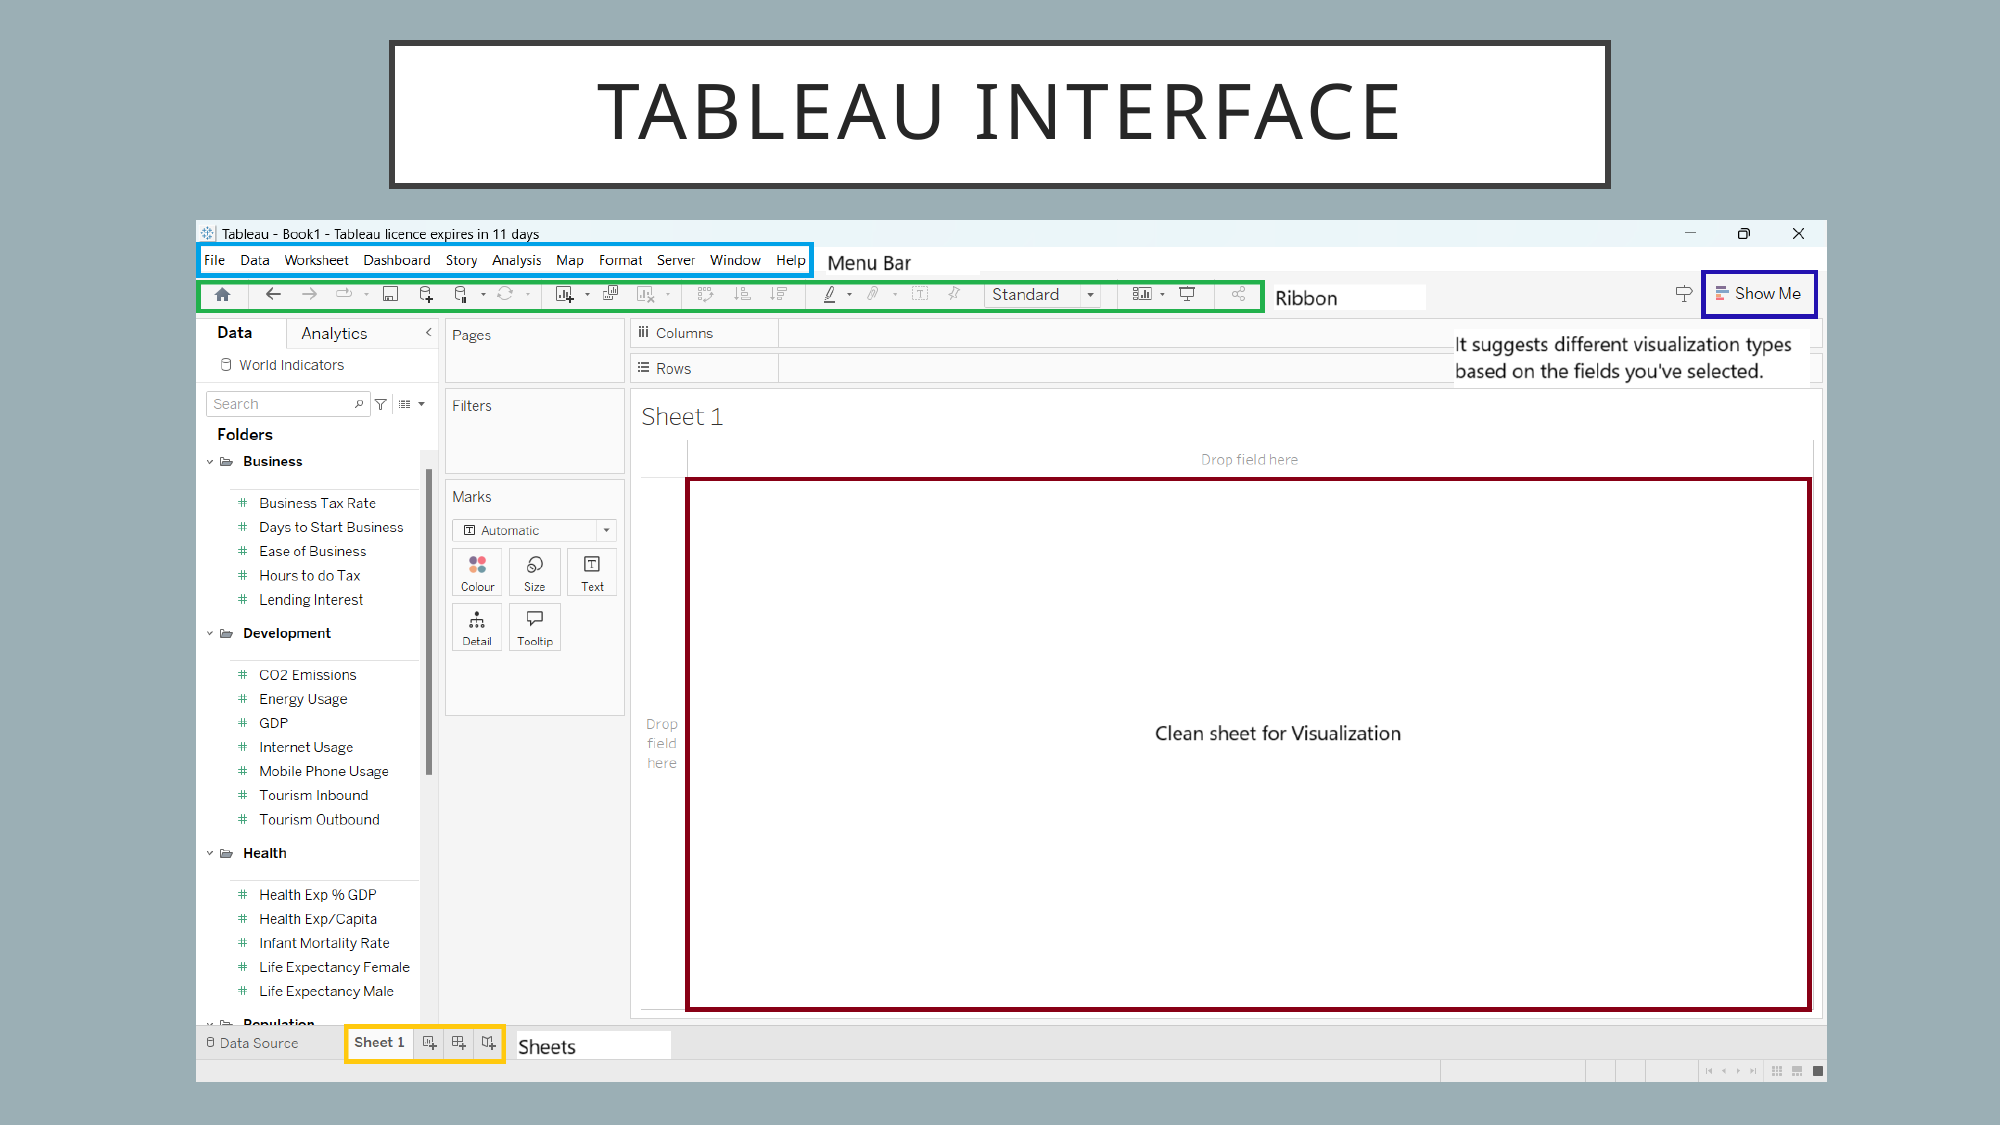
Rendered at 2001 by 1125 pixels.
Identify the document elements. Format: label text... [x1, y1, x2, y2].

picture [196, 220, 1827, 1082]
picture [202, 247, 808, 272]
title Tableau Interface [389, 40, 1611, 189]
